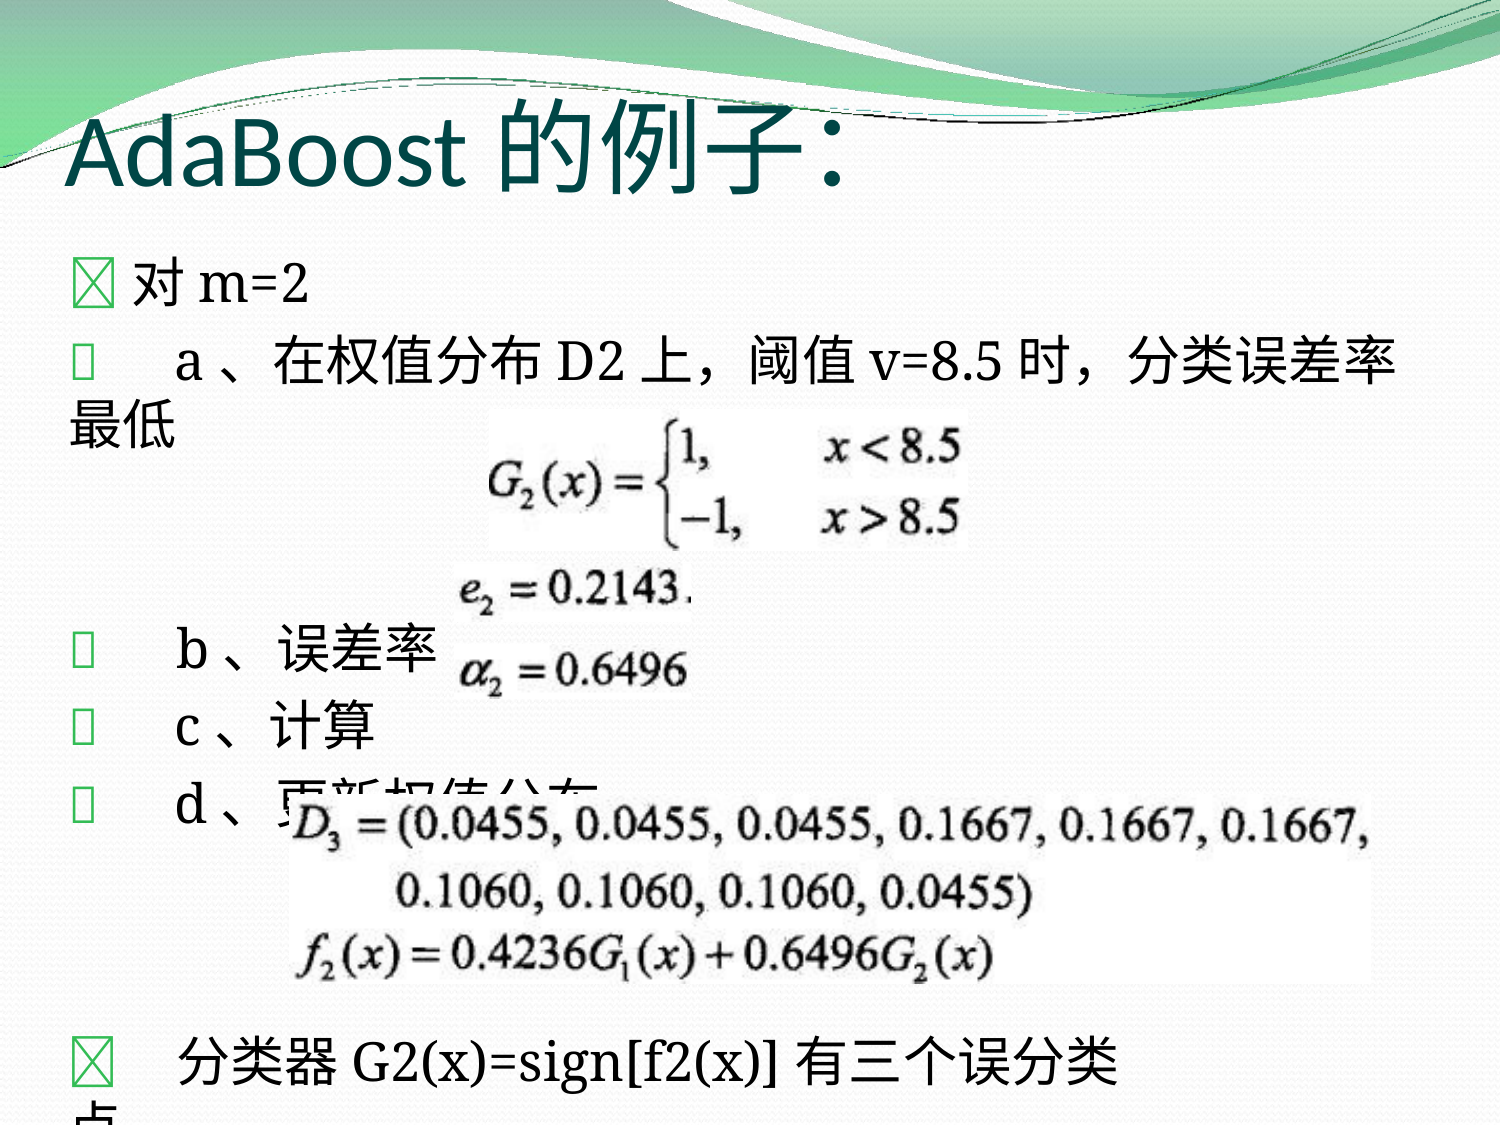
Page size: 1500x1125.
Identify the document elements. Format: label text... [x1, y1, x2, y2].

picture [0, 0, 1500, 1125]
text_box 对m=2  a、在权值分布D2上，阈值v=8.5时，分类误差率最低  b、误差率  c、计算  d、更新权值分布 [65, 232, 1422, 835]
text_box  分类器G2(x)=sign[f2(x)]有三个误分类点 [65, 1025, 1121, 1125]
title AdaBoost的例子： [62, 80, 890, 270]
